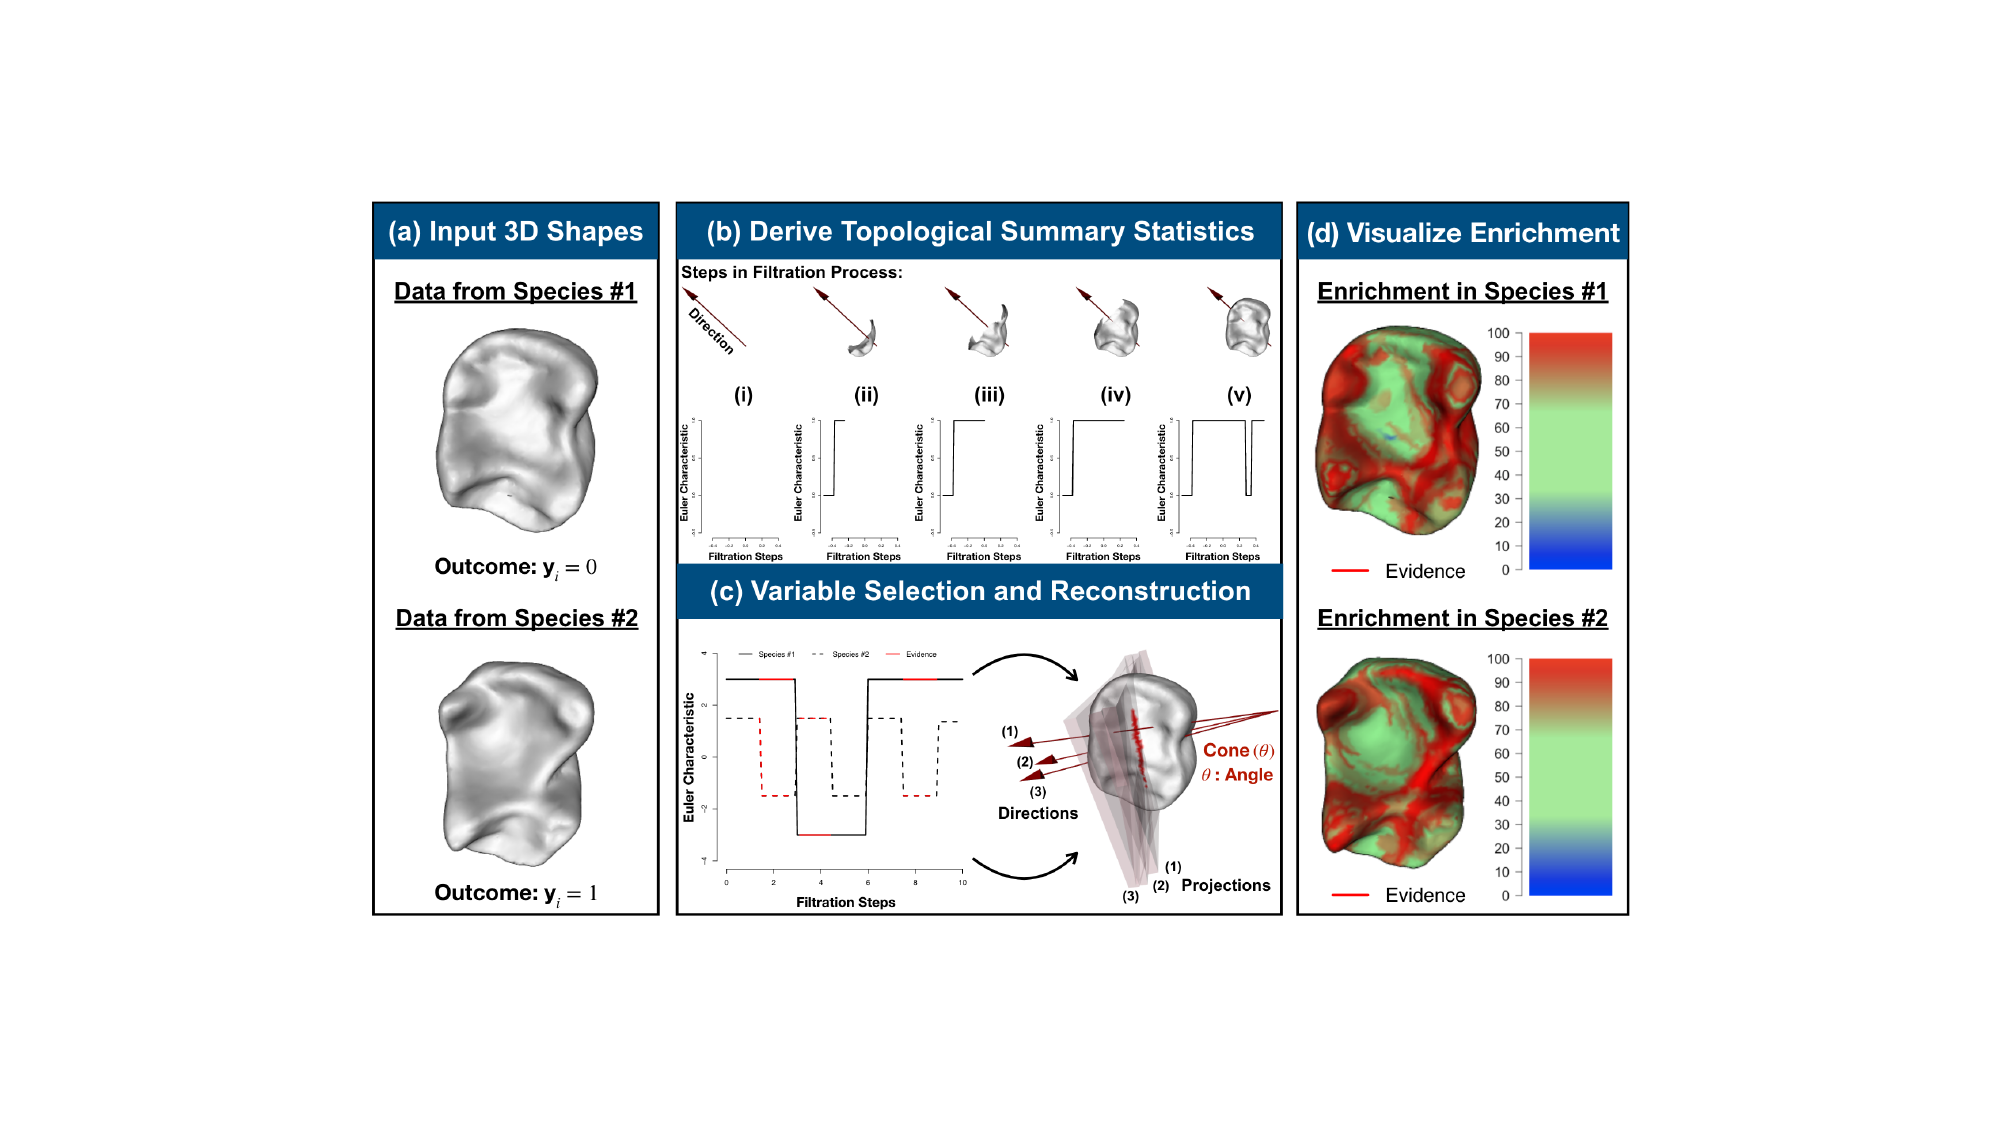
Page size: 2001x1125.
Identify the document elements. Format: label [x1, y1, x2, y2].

picture [362, 197, 1638, 928]
